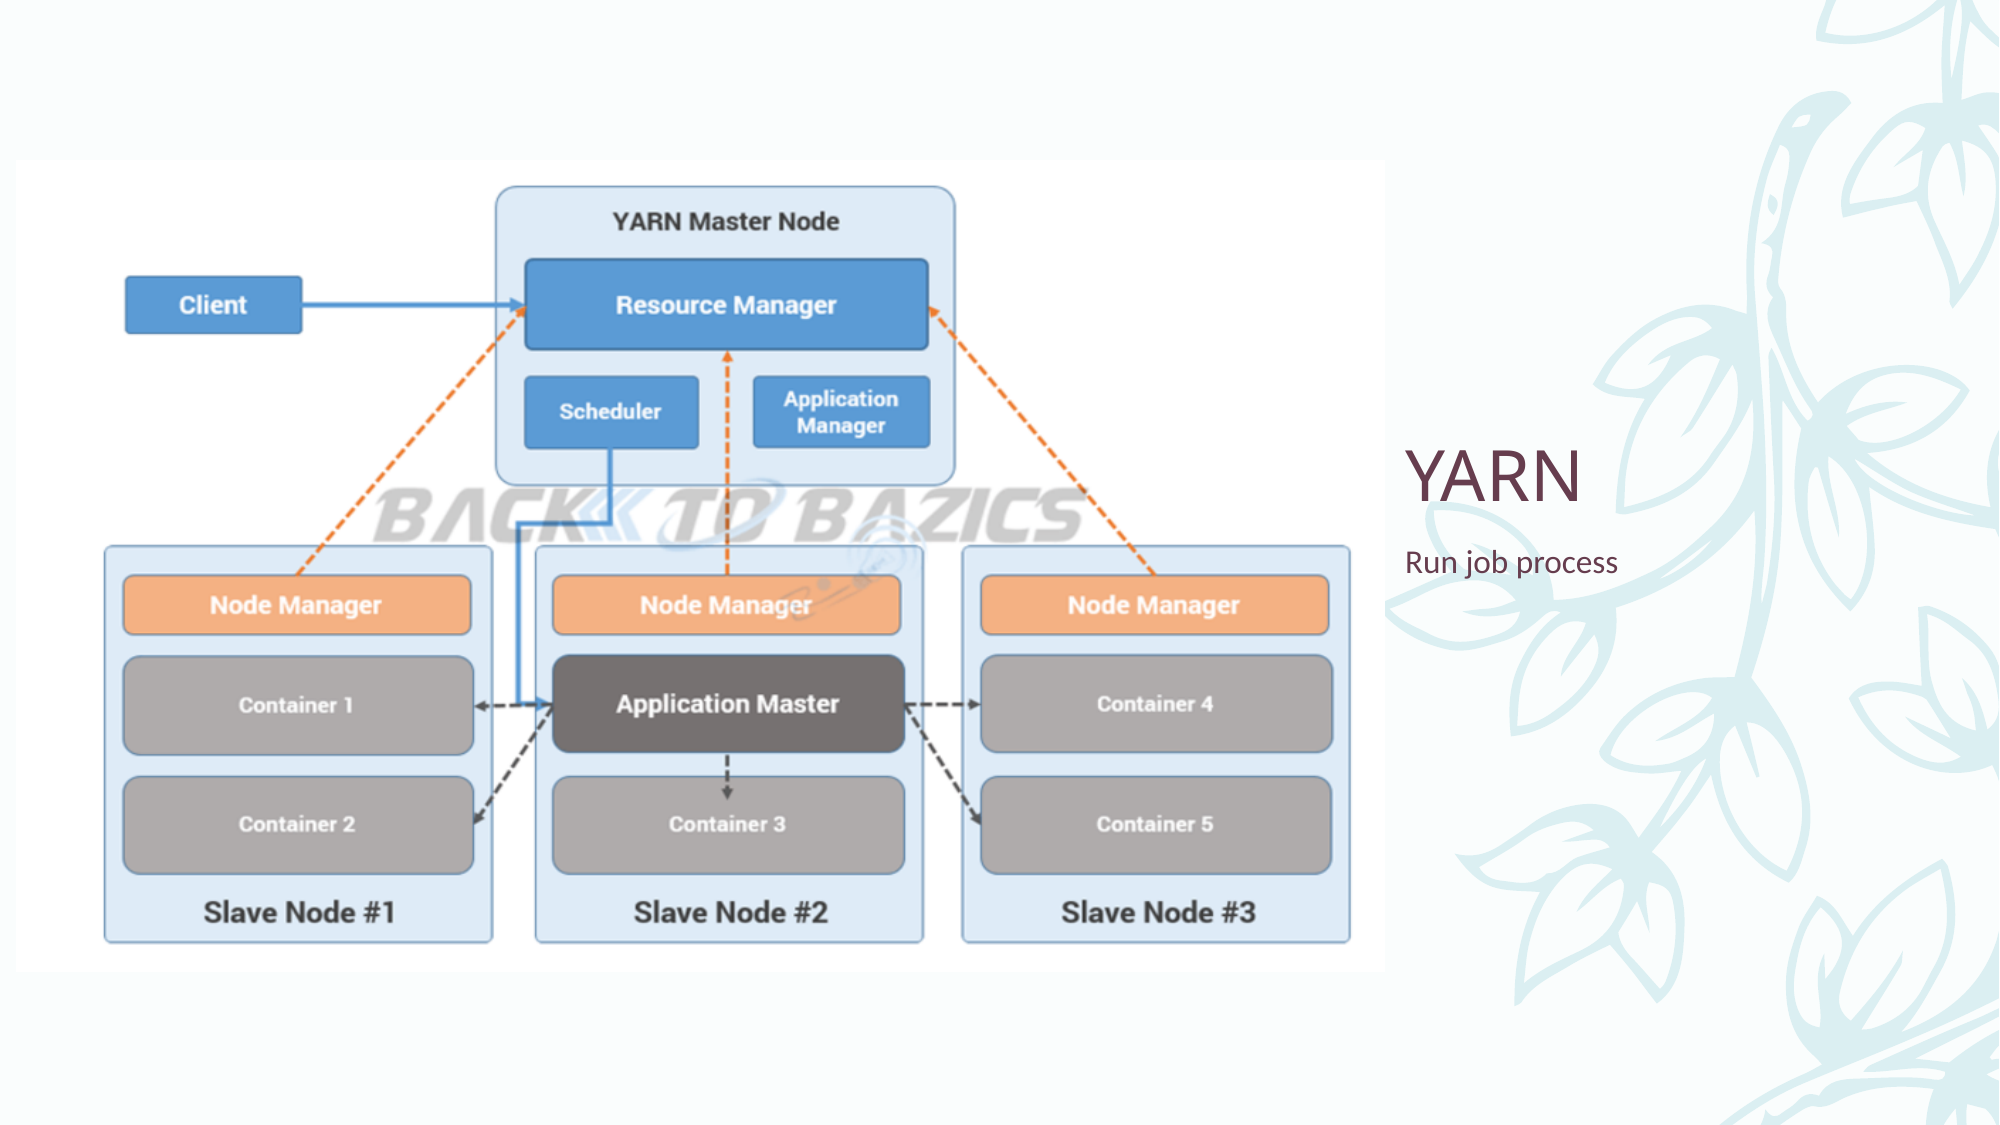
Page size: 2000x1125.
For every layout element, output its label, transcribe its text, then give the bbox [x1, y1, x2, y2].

title YARN [1390, 246, 1920, 524]
list Run job process [1390, 528, 1920, 1000]
picture [15, 160, 1385, 973]
